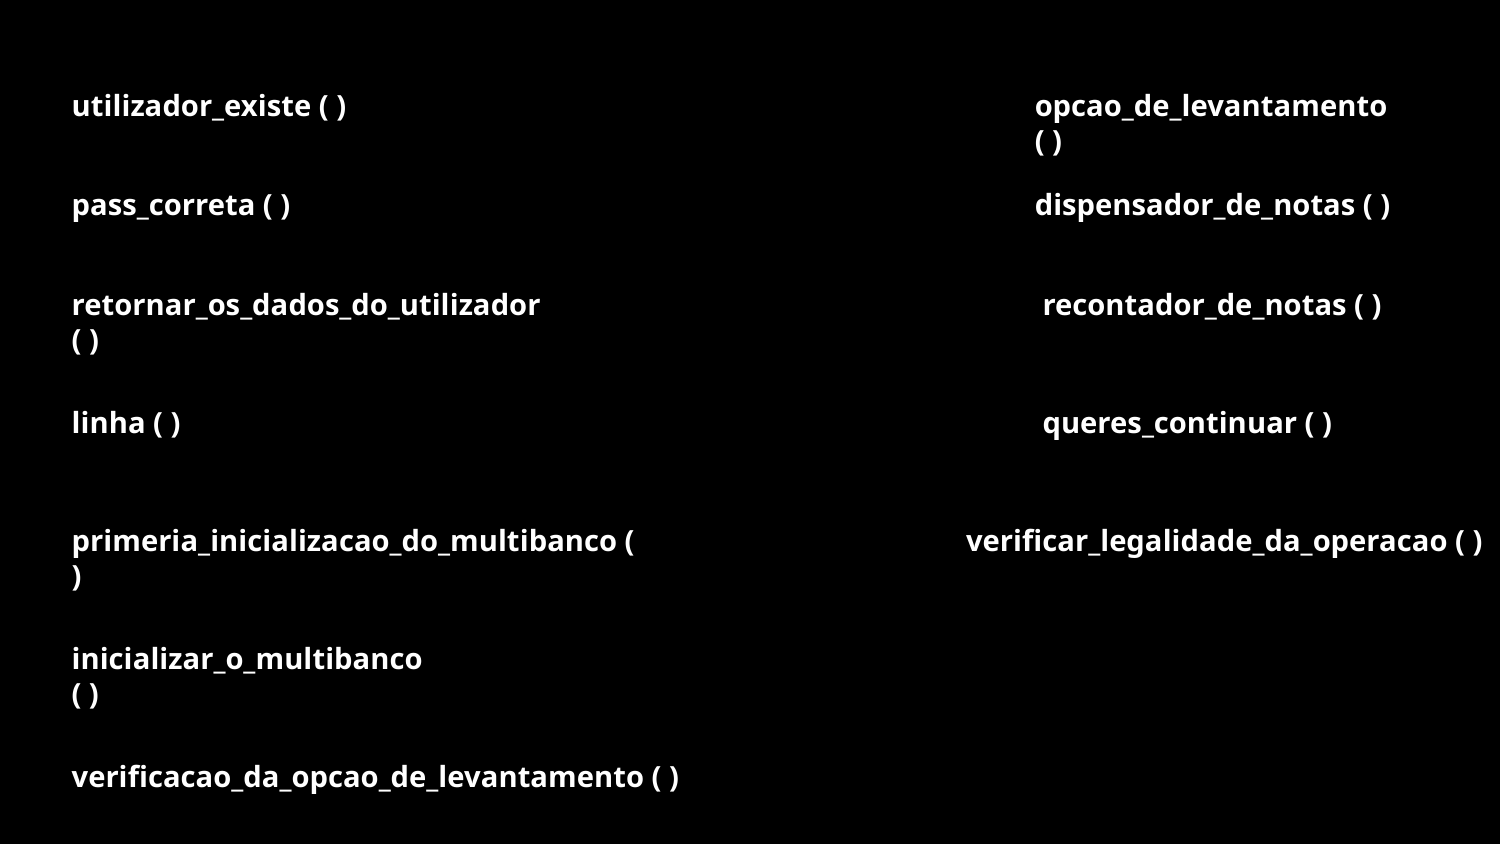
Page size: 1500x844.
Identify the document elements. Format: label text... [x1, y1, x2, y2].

text_box pass_correta ( ) [56, 171, 400, 237]
text_box retornar_os_dados_do_utilizador ( ) [56, 271, 587, 371]
text_box dispensador_de_notas ( ) [1019, 171, 1435, 237]
text_box verificar_legalidade_da_operacao ( ) [950, 506, 1500, 572]
text_box queres_continuar ( ) [1027, 388, 1435, 454]
text_box recontador_de_notas ( ) [1027, 271, 1435, 336]
text_box inicializar_o_multibanco ( ) [56, 624, 472, 725]
text_box linha ( ) [56, 388, 400, 454]
text_box verificacao_da_opcao_de_levantamento ( ) [56, 743, 703, 808]
text_box primeria_inicializacao_do_multibanco ( ) [56, 506, 657, 607]
text_box opcao_de_levantamento ( ) [1019, 71, 1435, 171]
text_box utilizador_existe ( ) [56, 71, 400, 137]
